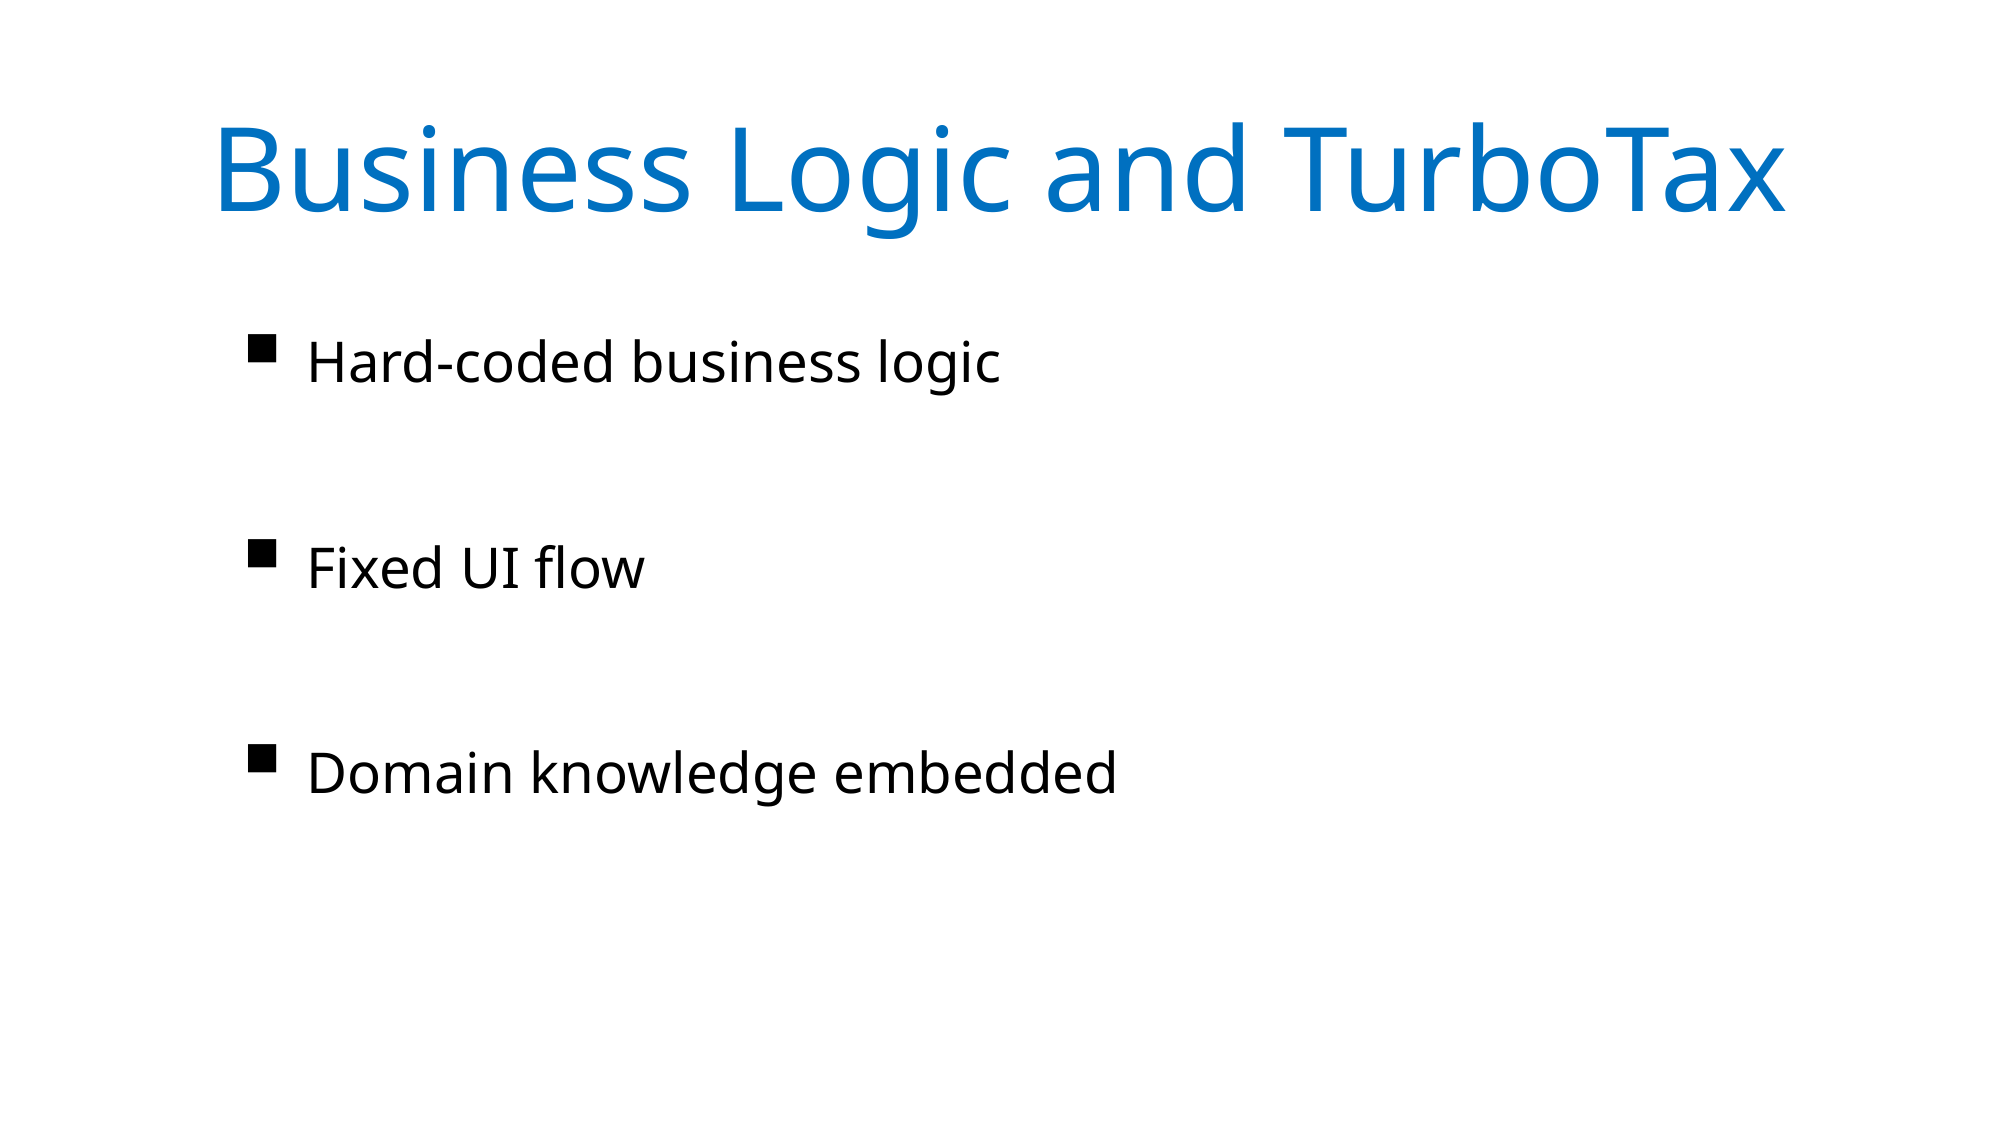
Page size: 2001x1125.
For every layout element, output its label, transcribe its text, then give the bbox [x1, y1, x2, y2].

text_box Business Logic and TurboTax [195, 87, 1805, 369]
text_box Hard-coded business logic Fixed UI flow Domain knowledge embedded [195, 369, 1805, 979]
